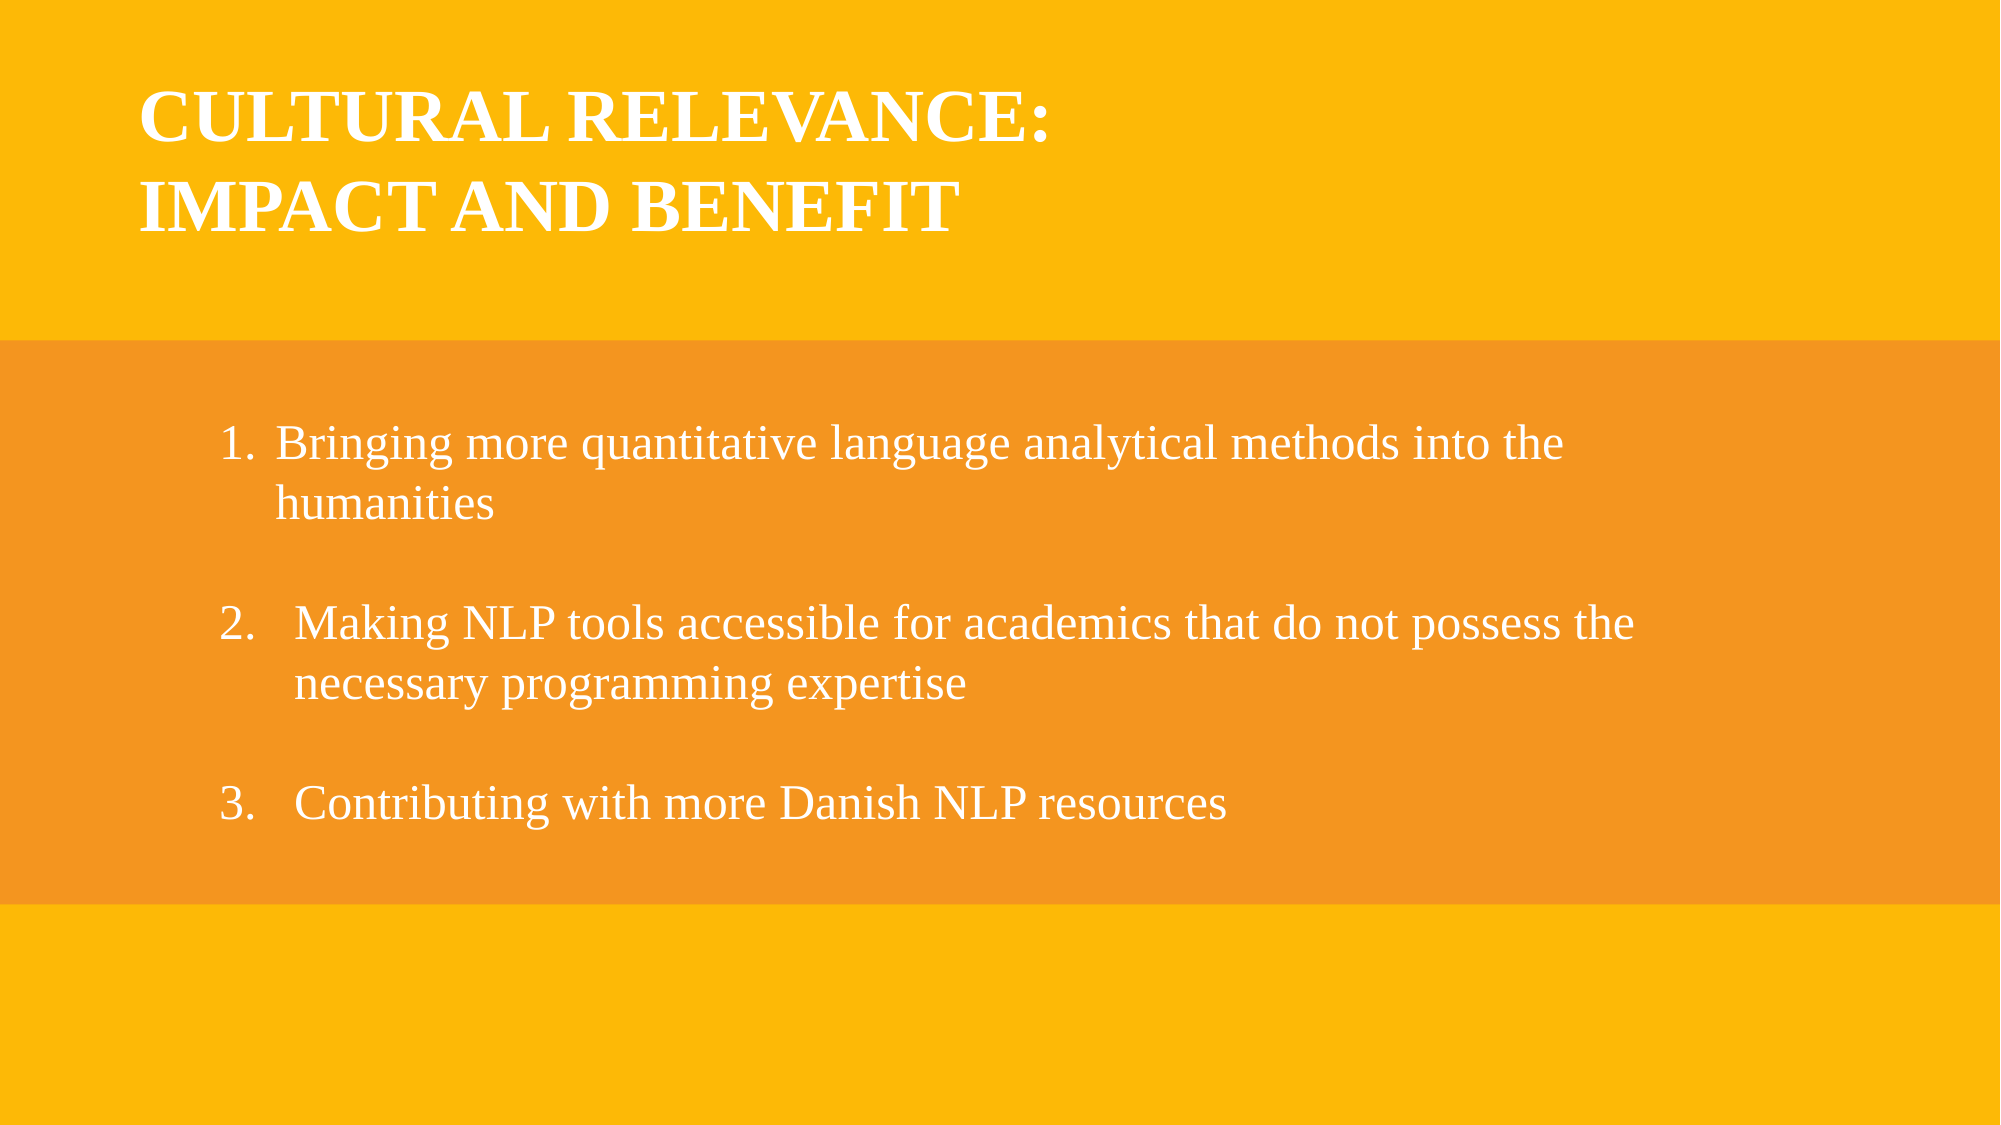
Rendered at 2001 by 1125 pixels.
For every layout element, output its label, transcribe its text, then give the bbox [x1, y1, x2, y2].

text_box CULTURAL RELEVANCE: IMPACT AND BENEFIT [123, 59, 1261, 255]
text_box Bringing more quantitative language analytical methods into the humanities Making NLP tools accessible for academics that do not possess the necessary programming expertise Contributing with more Danish NLP resources [204, 402, 1796, 838]
text_box [0, 339, 2000, 905]
